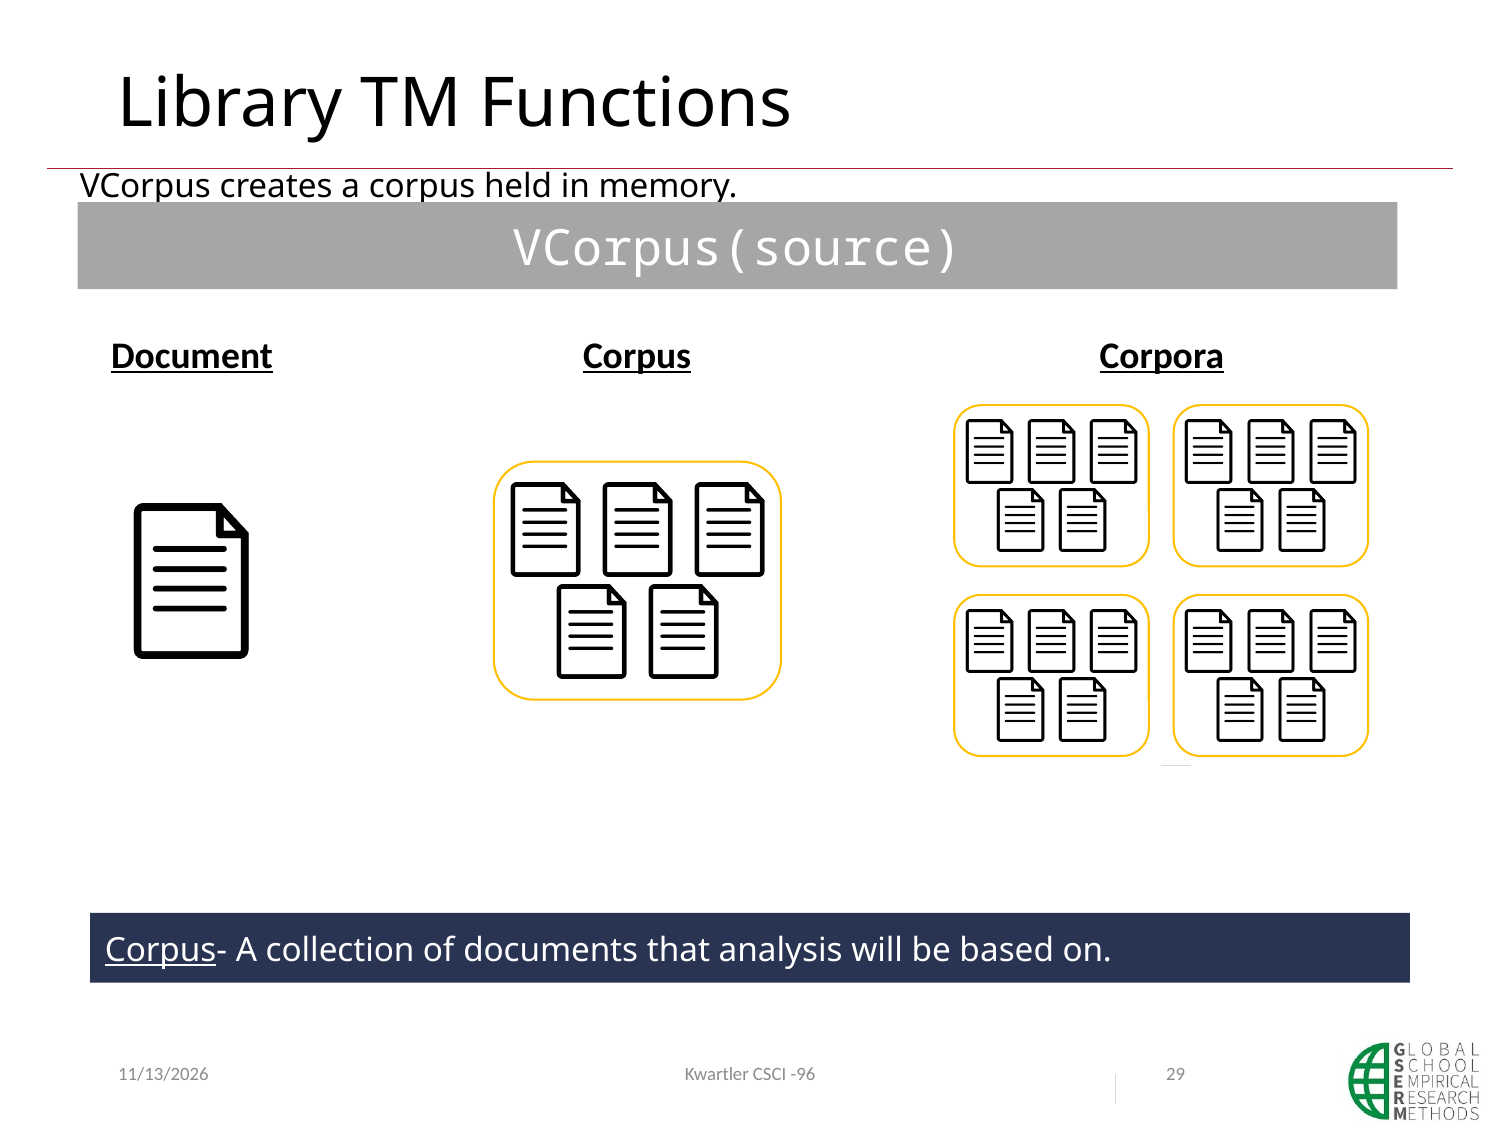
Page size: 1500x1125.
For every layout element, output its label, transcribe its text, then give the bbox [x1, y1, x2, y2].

picture [113, 502, 269, 659]
title Library TM Functions [103, 59, 1397, 157]
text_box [65, 157, 1398, 290]
text_box Document [96, 323, 289, 384]
text_box Corpora [1084, 323, 1240, 384]
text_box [954, 405, 1369, 757]
picture [1342, 1035, 1500, 1125]
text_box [493, 461, 781, 700]
text_box Corpus [568, 323, 707, 384]
text_box Kwartler CSCI -96 [496, 1042, 1004, 1103]
text_box 6/12/23 [103, 1042, 441, 1103]
text_box Corpus- A collection of documents that analysis will be based on. [90, 912, 1410, 983]
text_box 29 [1059, 1042, 1200, 1103]
